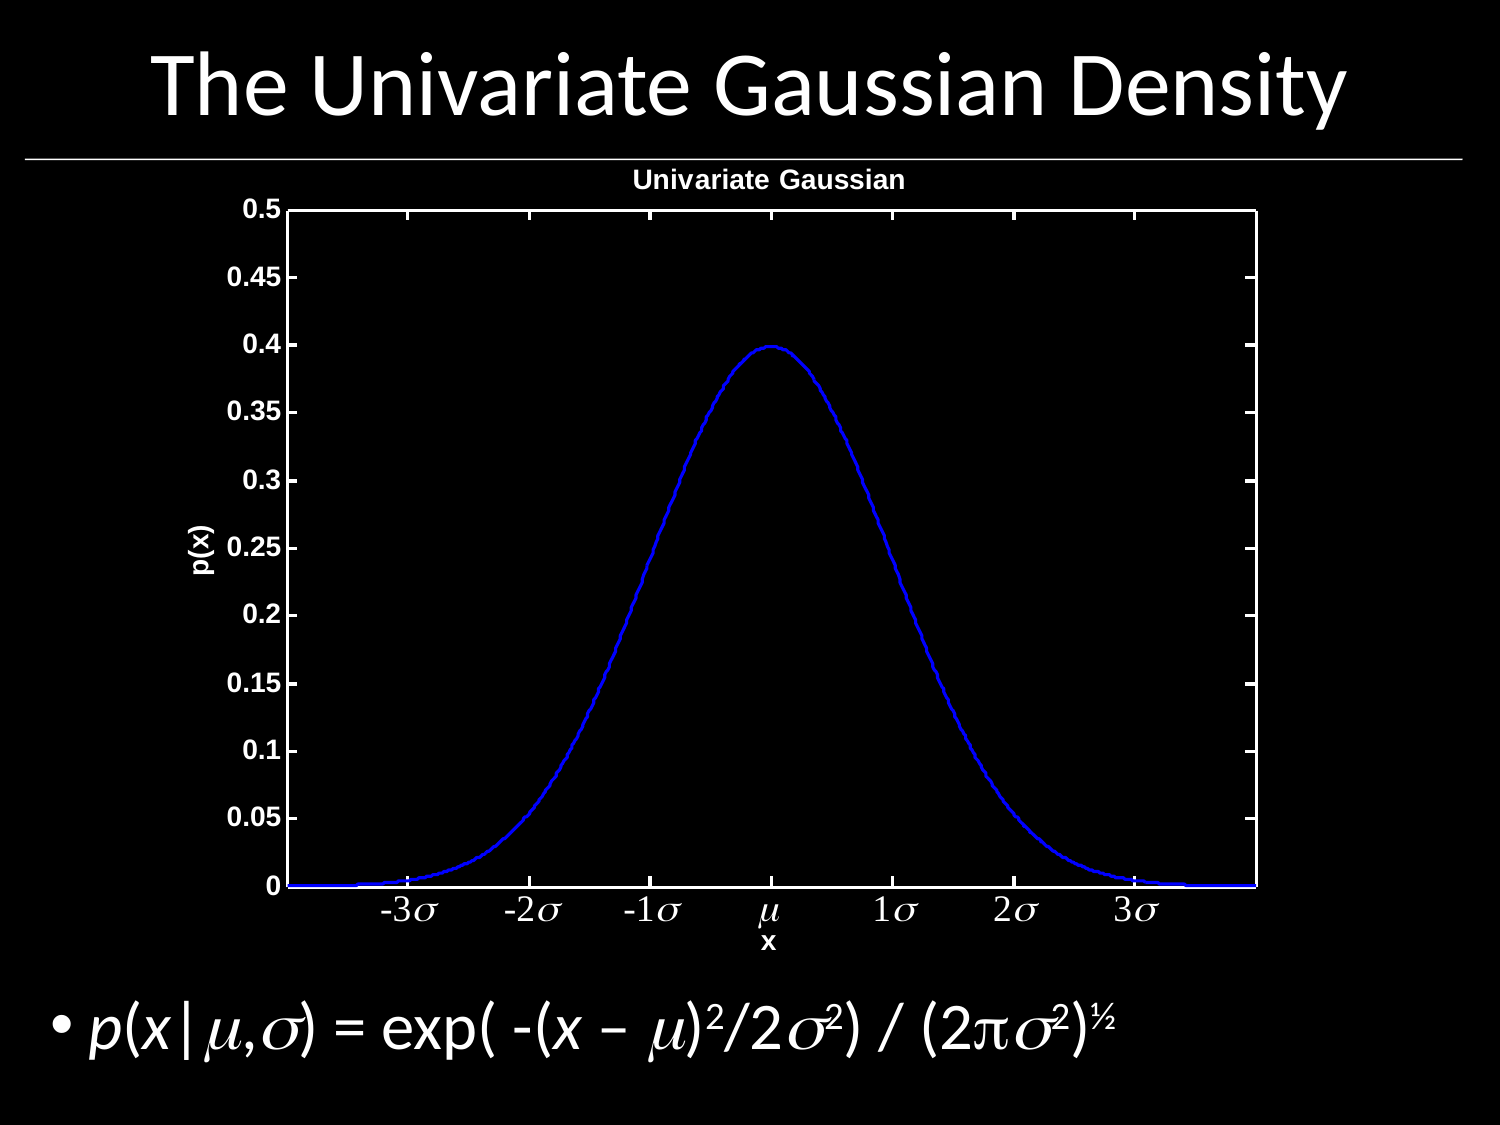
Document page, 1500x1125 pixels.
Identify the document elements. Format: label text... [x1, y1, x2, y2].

picture [124, 147, 1376, 979]
title The Univariate Gaussian Density [0, 14, 1500, 144]
text_box p(x|,) = exp( -(x – )2/22) / (22)½ [35, 175, 1500, 1090]
